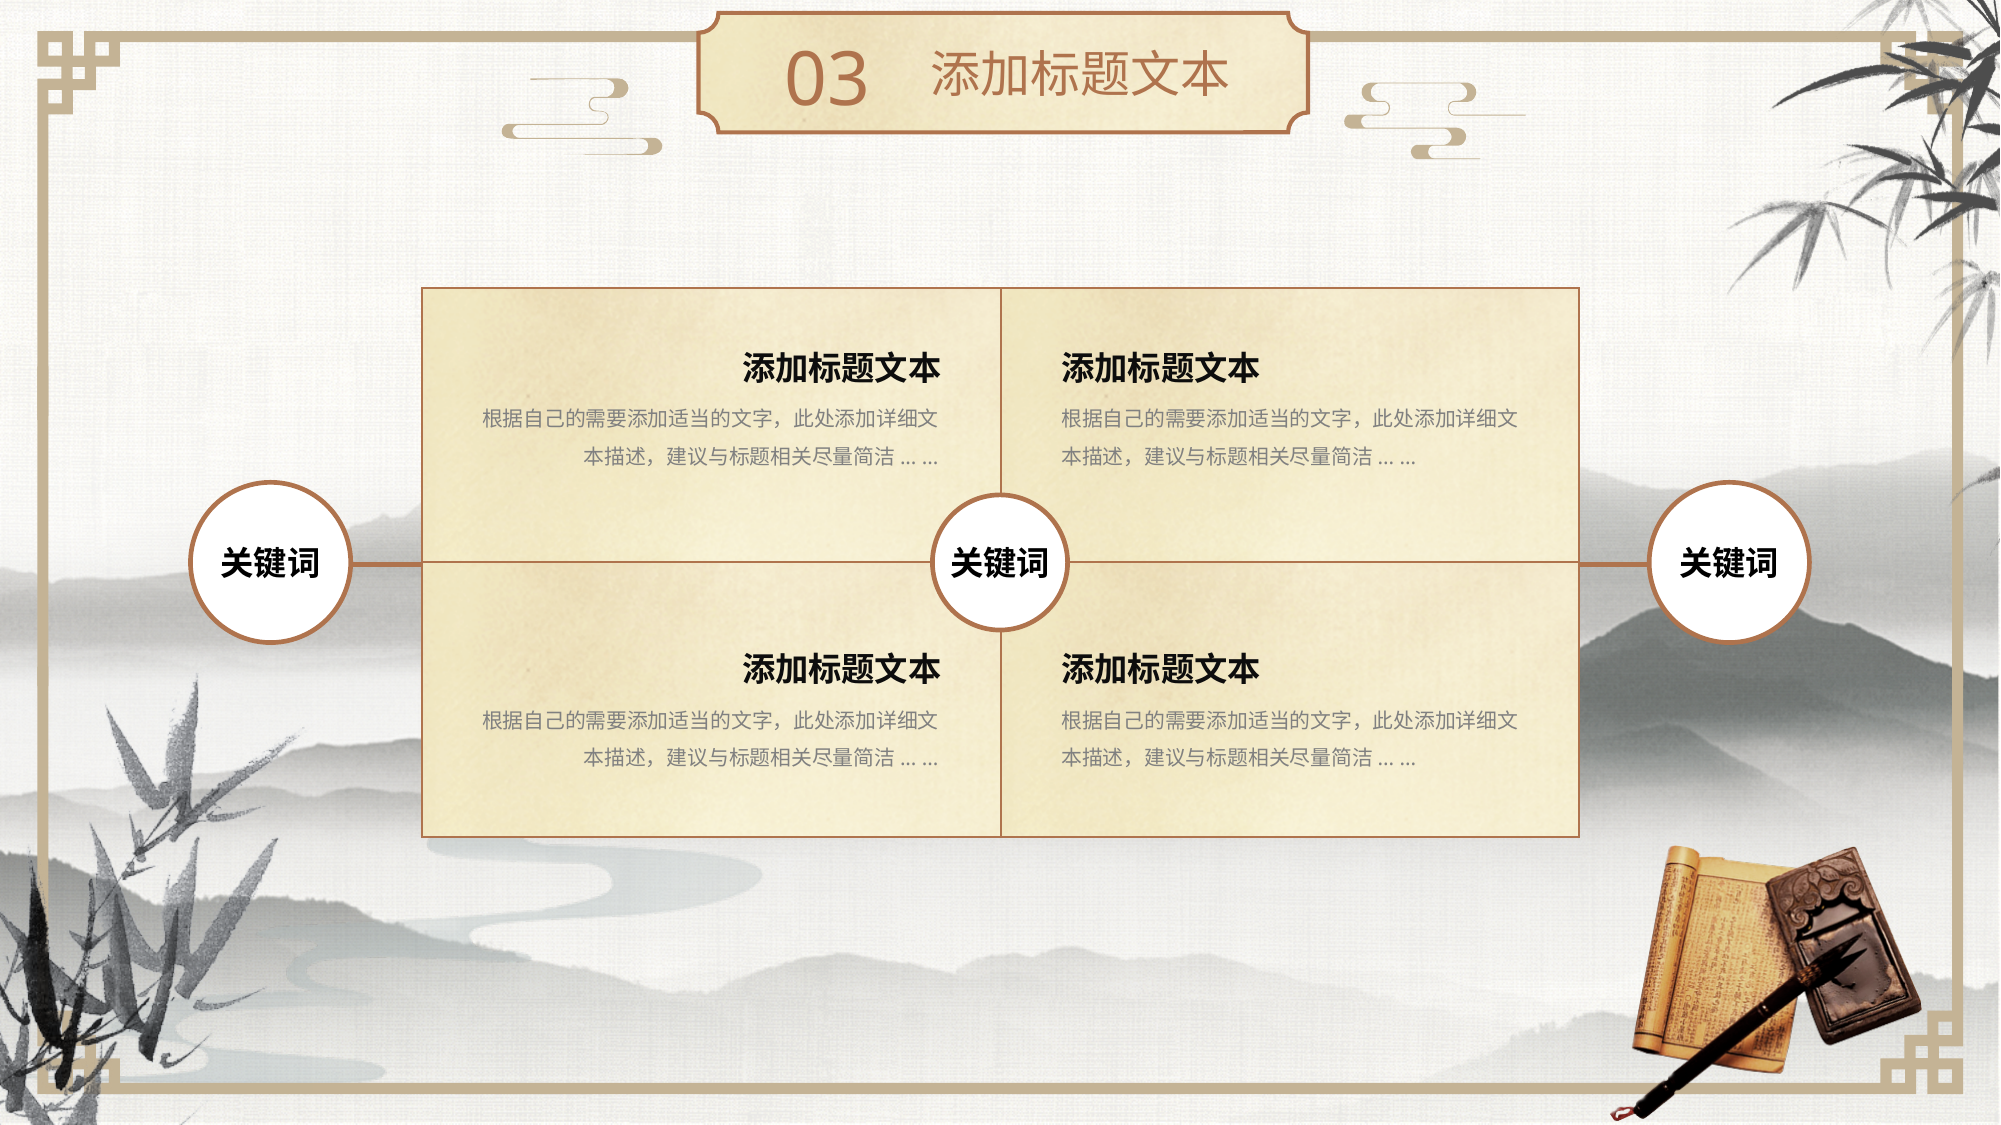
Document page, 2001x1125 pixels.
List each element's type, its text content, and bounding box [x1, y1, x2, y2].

text_box 关键词 [931, 565, 1069, 632]
text_box [421, 565, 1000, 838]
picture [73, 67, 84, 79]
picture [49, 90, 61, 103]
text_box [421, 287, 1000, 561]
text_box [1000, 287, 1580, 561]
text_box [466, 339, 957, 474]
text_box 关键词 [189, 481, 352, 644]
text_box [466, 640, 957, 775]
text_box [501, 12, 1526, 160]
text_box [1046, 640, 1534, 775]
picture [0, 0, 2001, 1125]
text_box 关键词 [1648, 481, 1811, 644]
picture [49, 43, 61, 55]
text_box [1000, 565, 1580, 838]
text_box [1046, 339, 1534, 474]
picture [96, 43, 108, 55]
text_box 关键词 [931, 493, 1069, 564]
